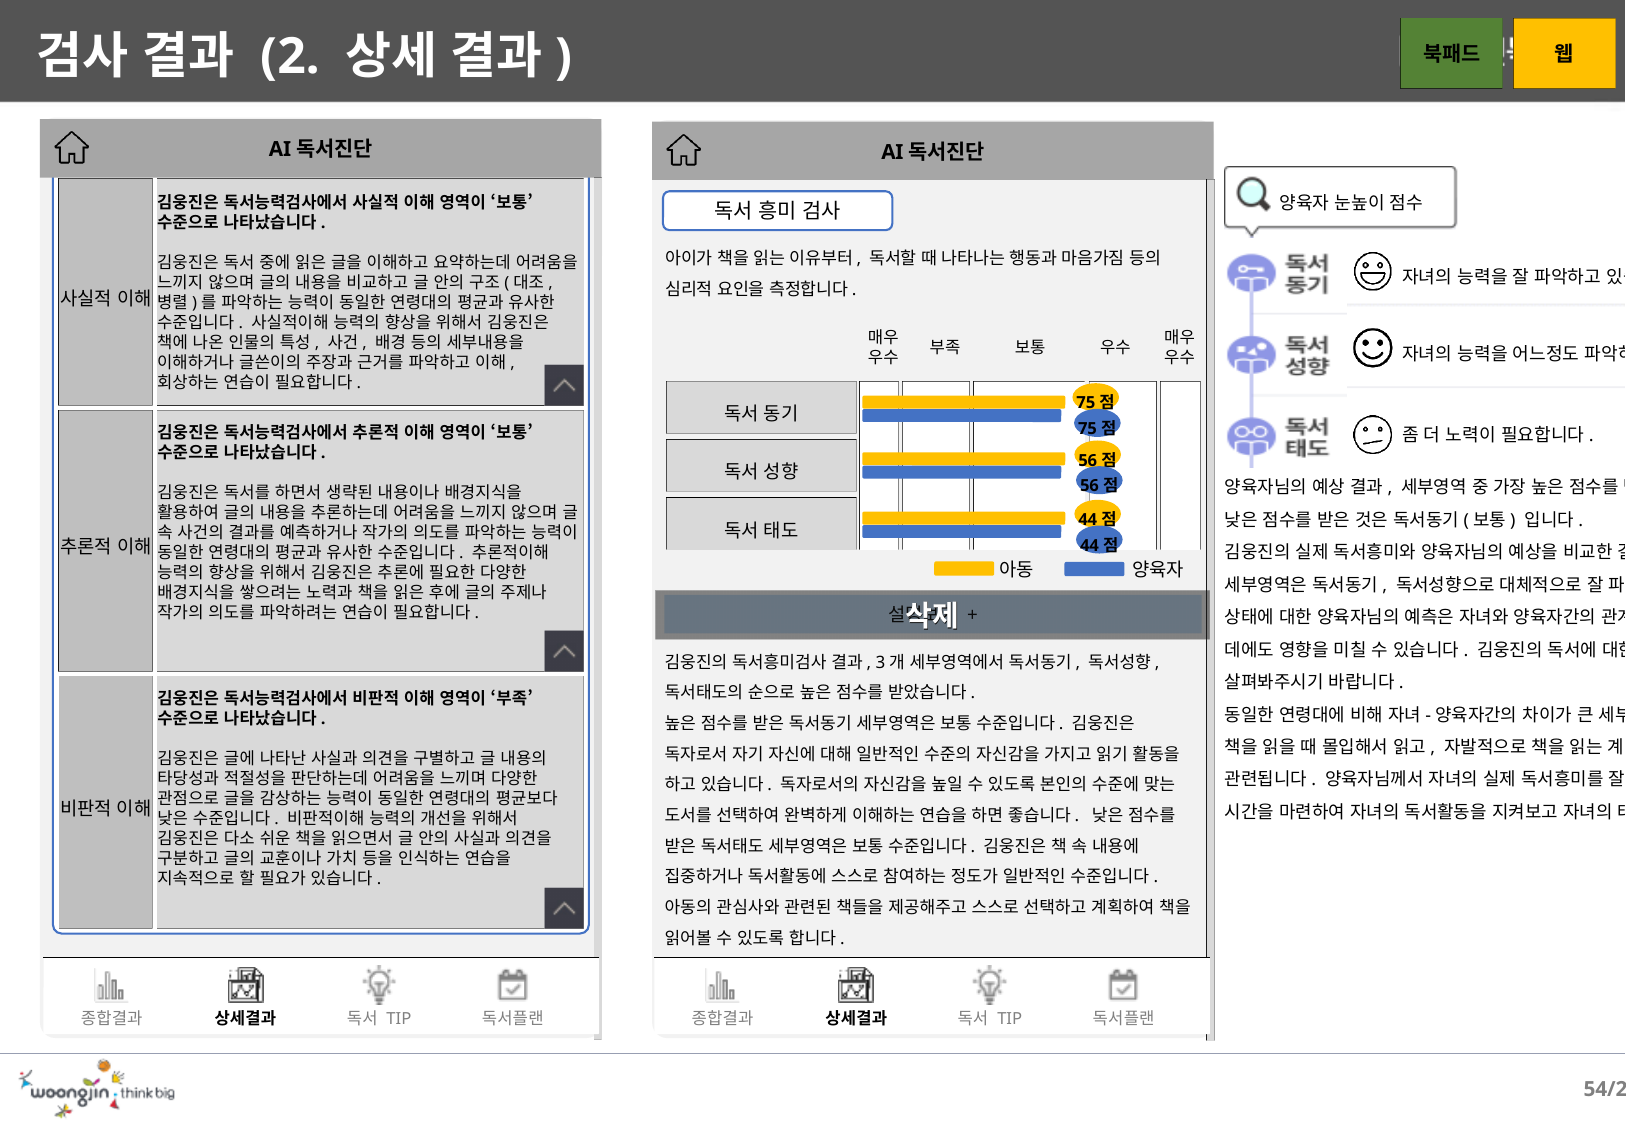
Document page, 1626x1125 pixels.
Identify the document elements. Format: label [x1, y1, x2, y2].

text_box [1224, 468, 1625, 829]
title [24, 10, 1395, 97]
picture [0, 0, 1625, 1053]
text_box [651, 119, 1216, 1041]
picture [0, 1054, 1625, 1125]
text_box [1513, 18, 1616, 89]
text_box [38, 116, 604, 1040]
text_box [1400, 18, 1503, 89]
